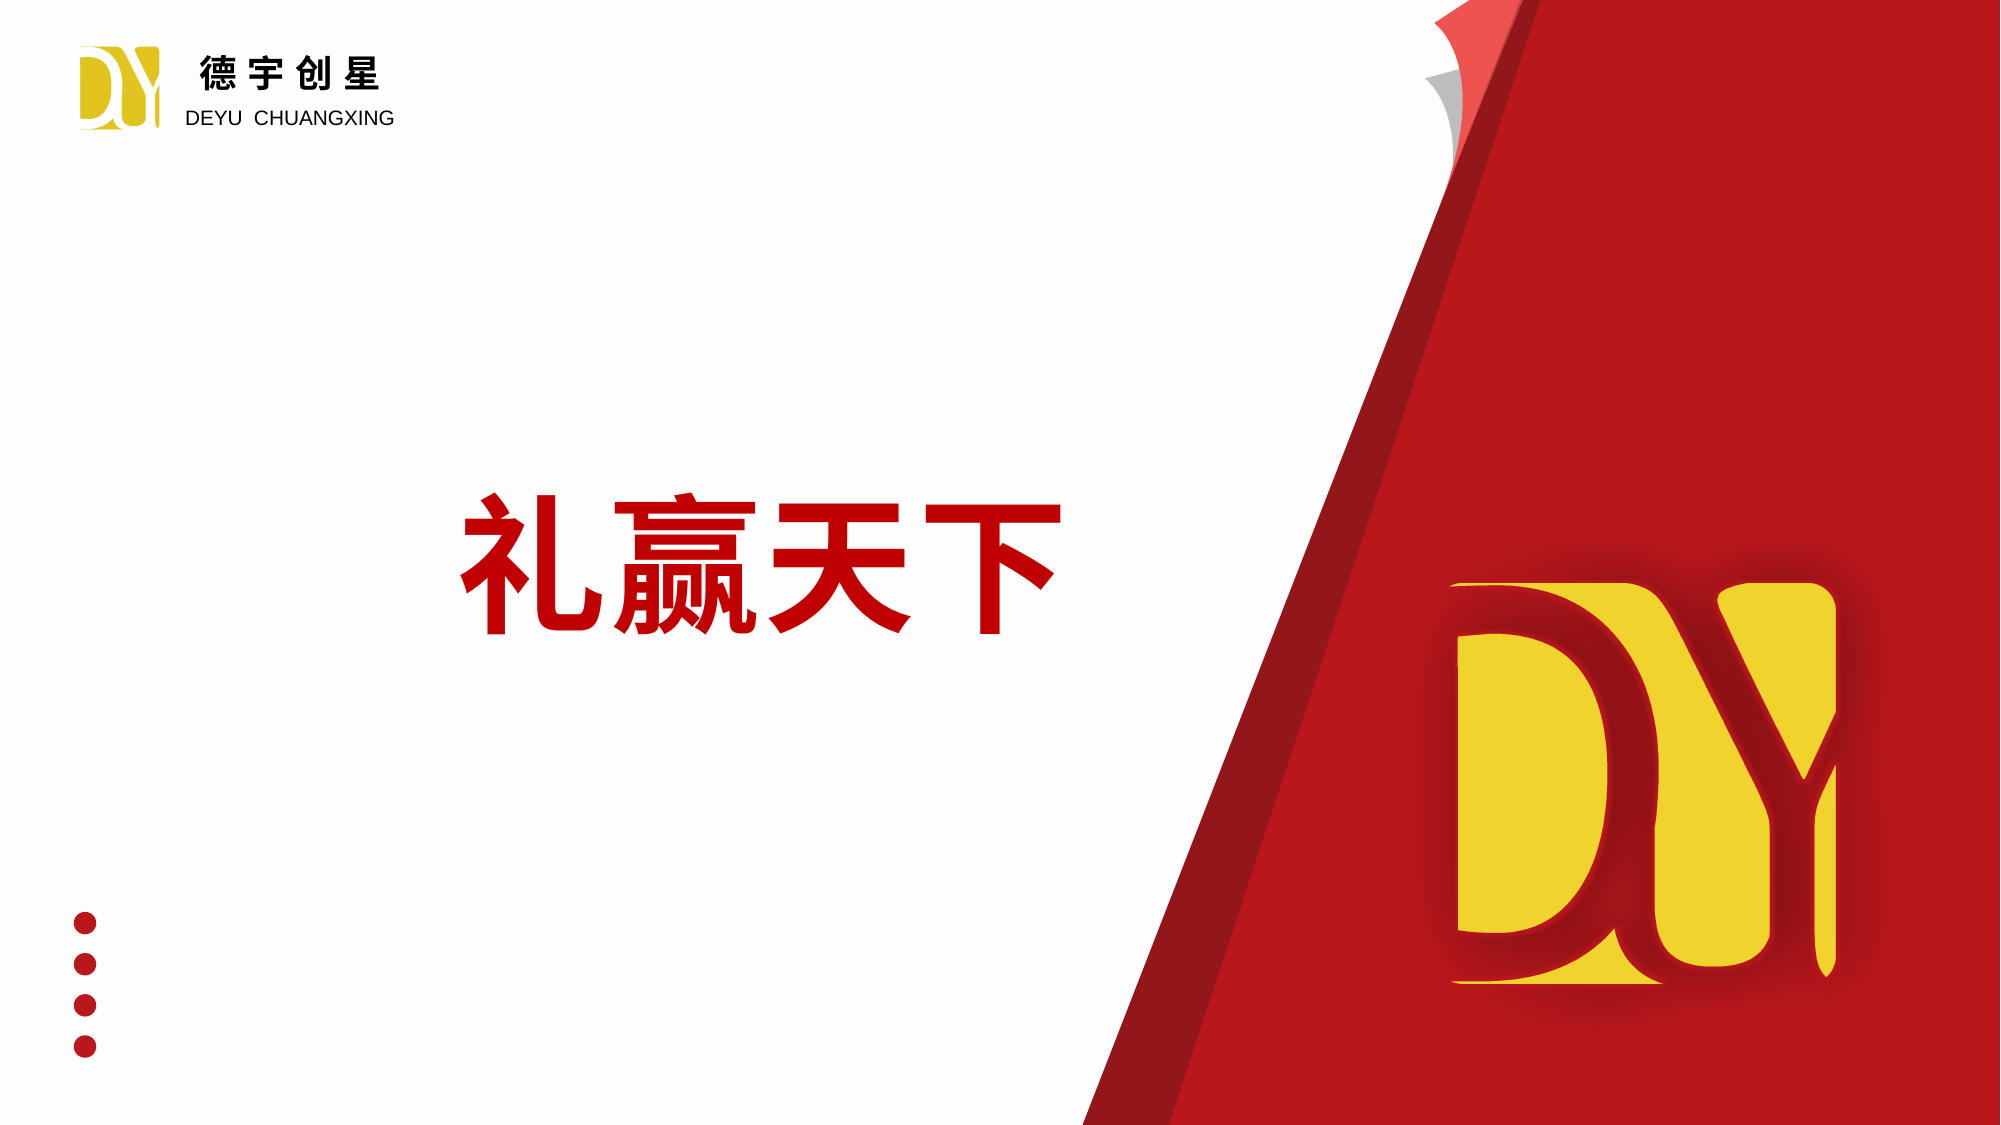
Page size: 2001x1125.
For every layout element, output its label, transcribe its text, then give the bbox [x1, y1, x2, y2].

picture [1424, 562, 1871, 995]
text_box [73, 42, 416, 138]
text_box 礼赢天下 [441, 464, 1082, 659]
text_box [73, 911, 97, 1058]
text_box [1082, 0, 2000, 1125]
